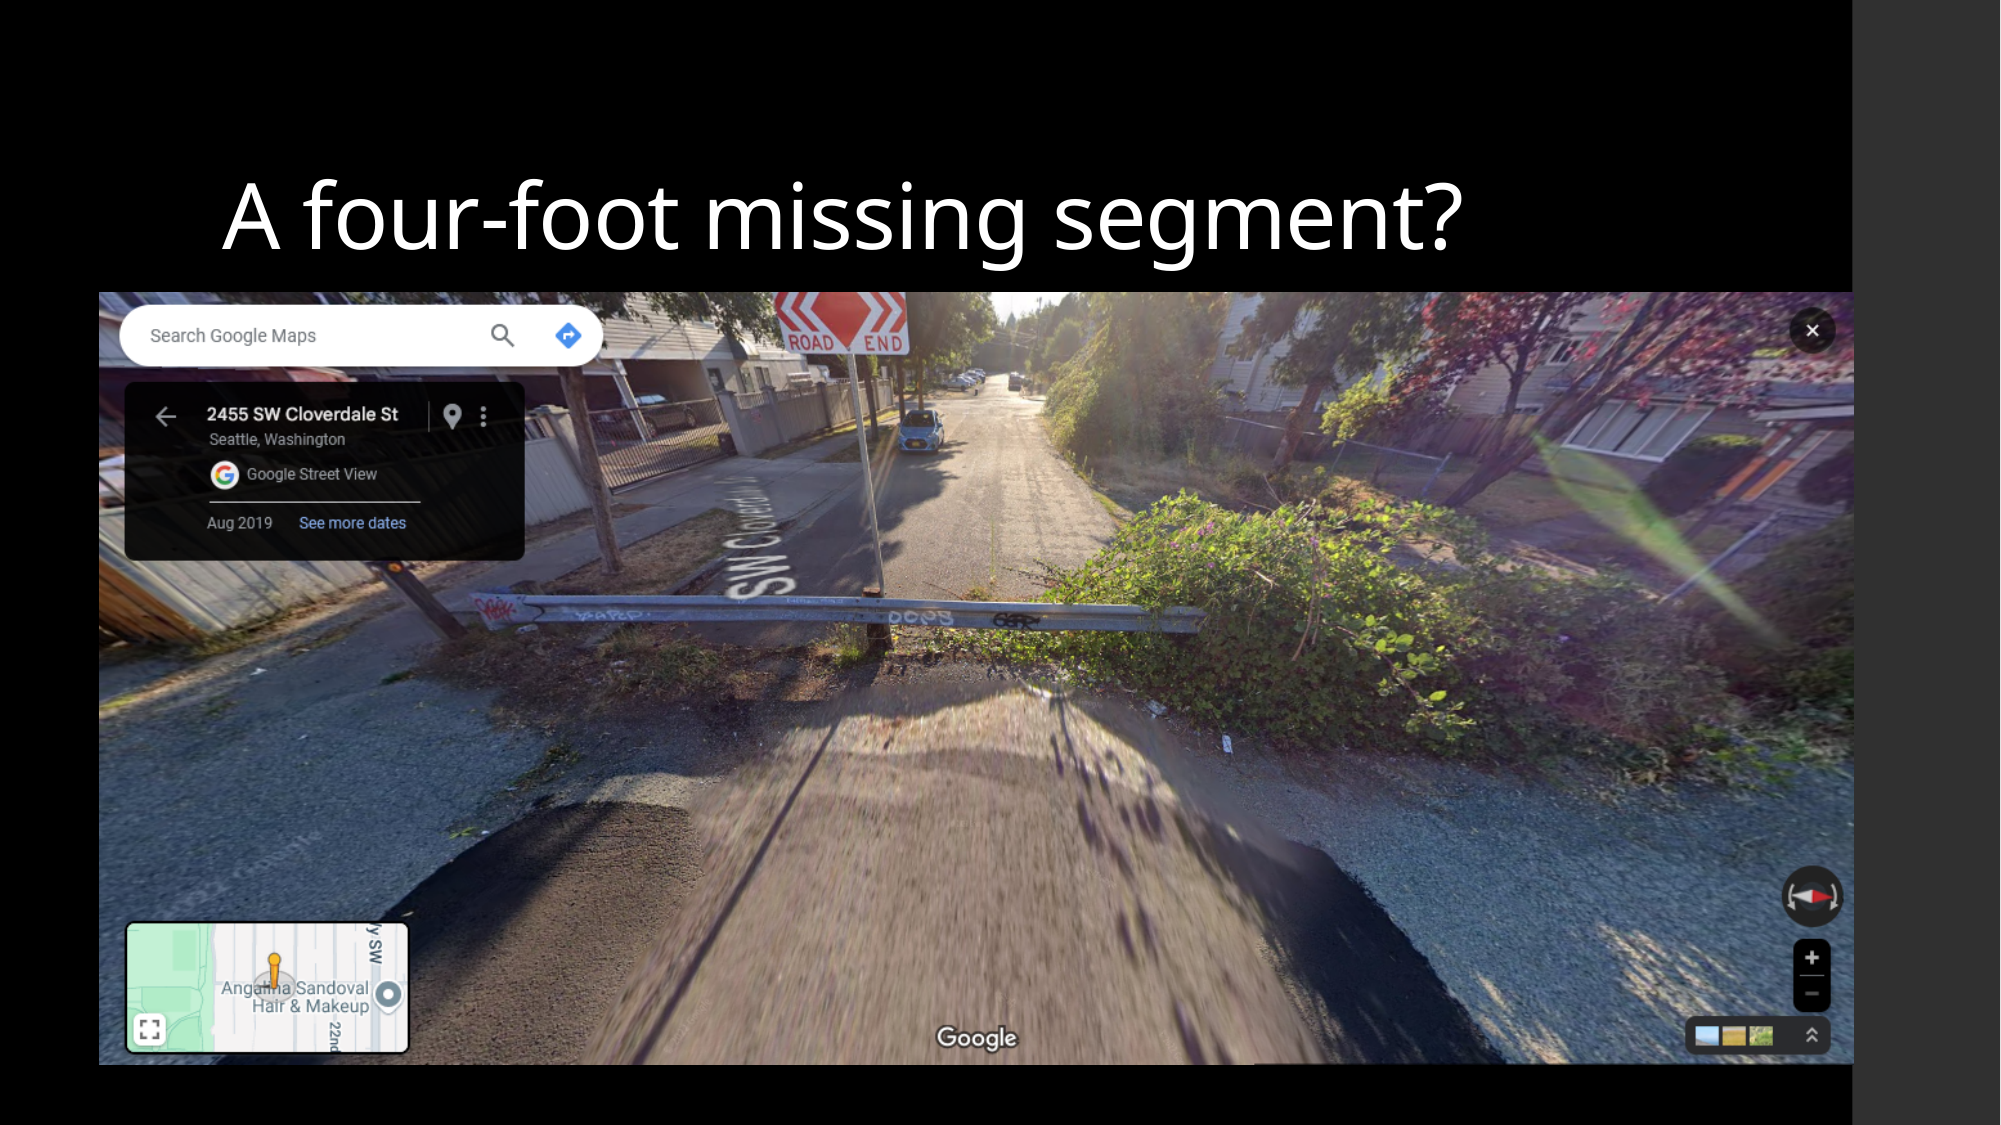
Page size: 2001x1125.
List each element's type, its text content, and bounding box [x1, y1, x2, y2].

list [99, 292, 1854, 1066]
title A four-foot missing segment? [206, 60, 1797, 278]
